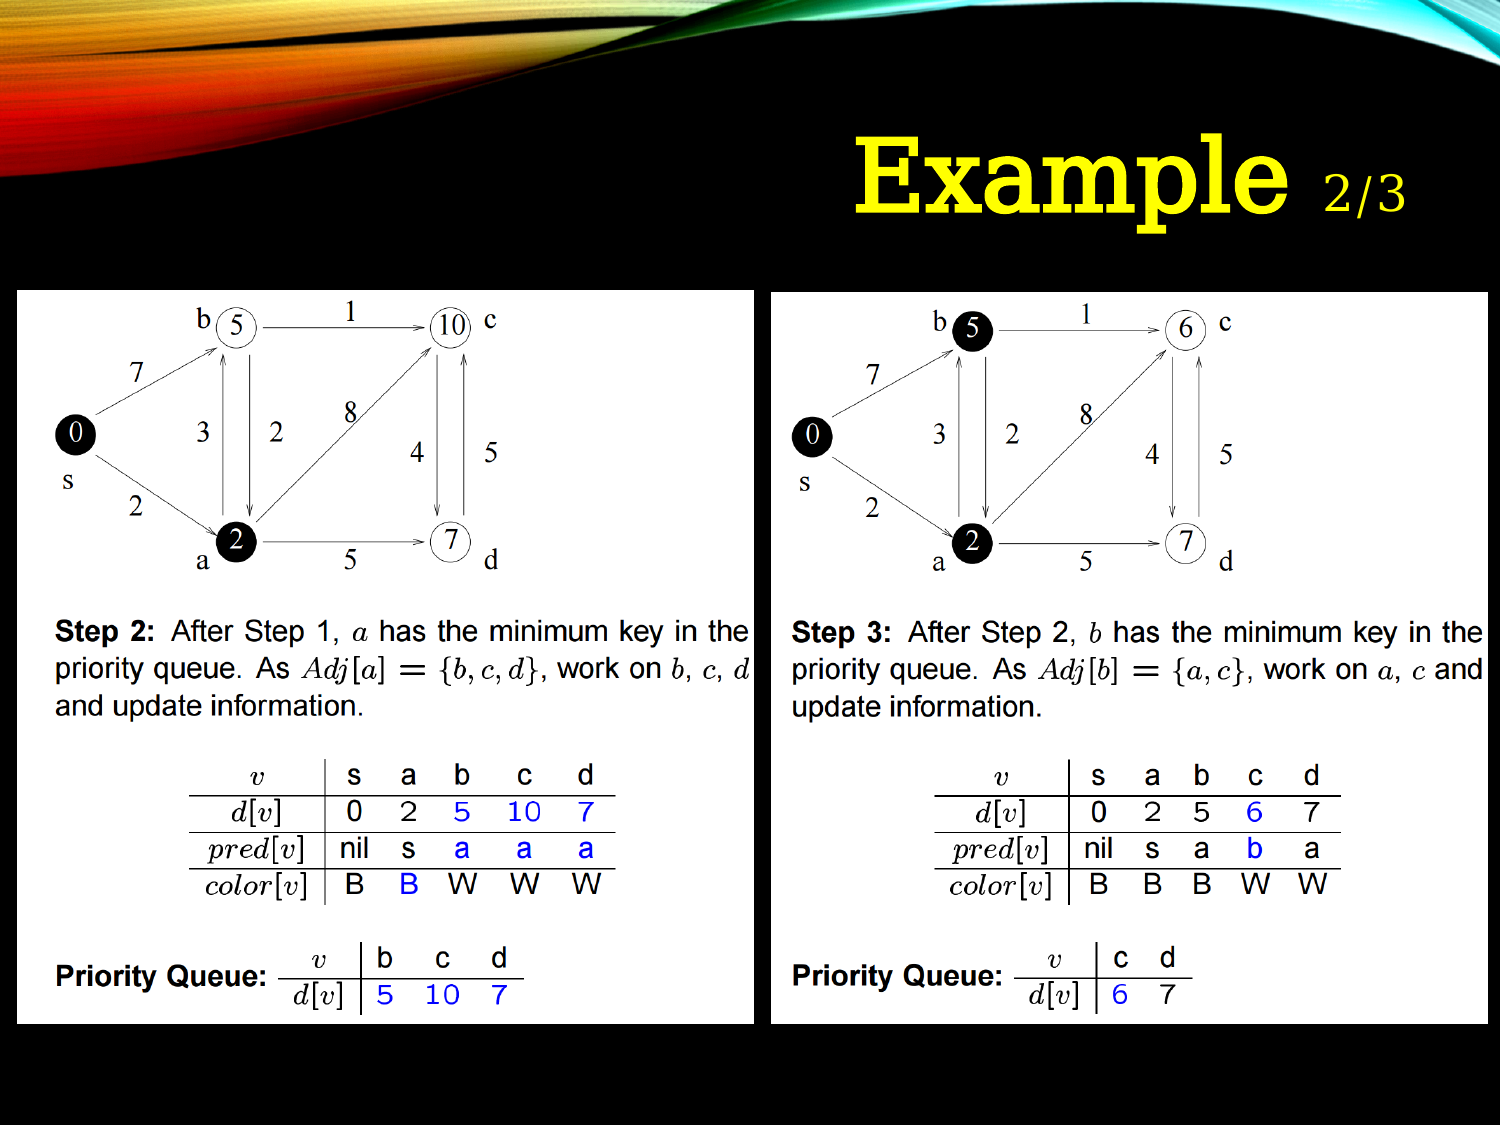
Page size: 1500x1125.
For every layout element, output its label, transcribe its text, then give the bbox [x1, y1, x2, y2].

picture [17, 290, 754, 1024]
picture [770, 292, 1488, 1024]
picture [0, 0, 1500, 178]
title Example 2/3 [17, 90, 1424, 268]
